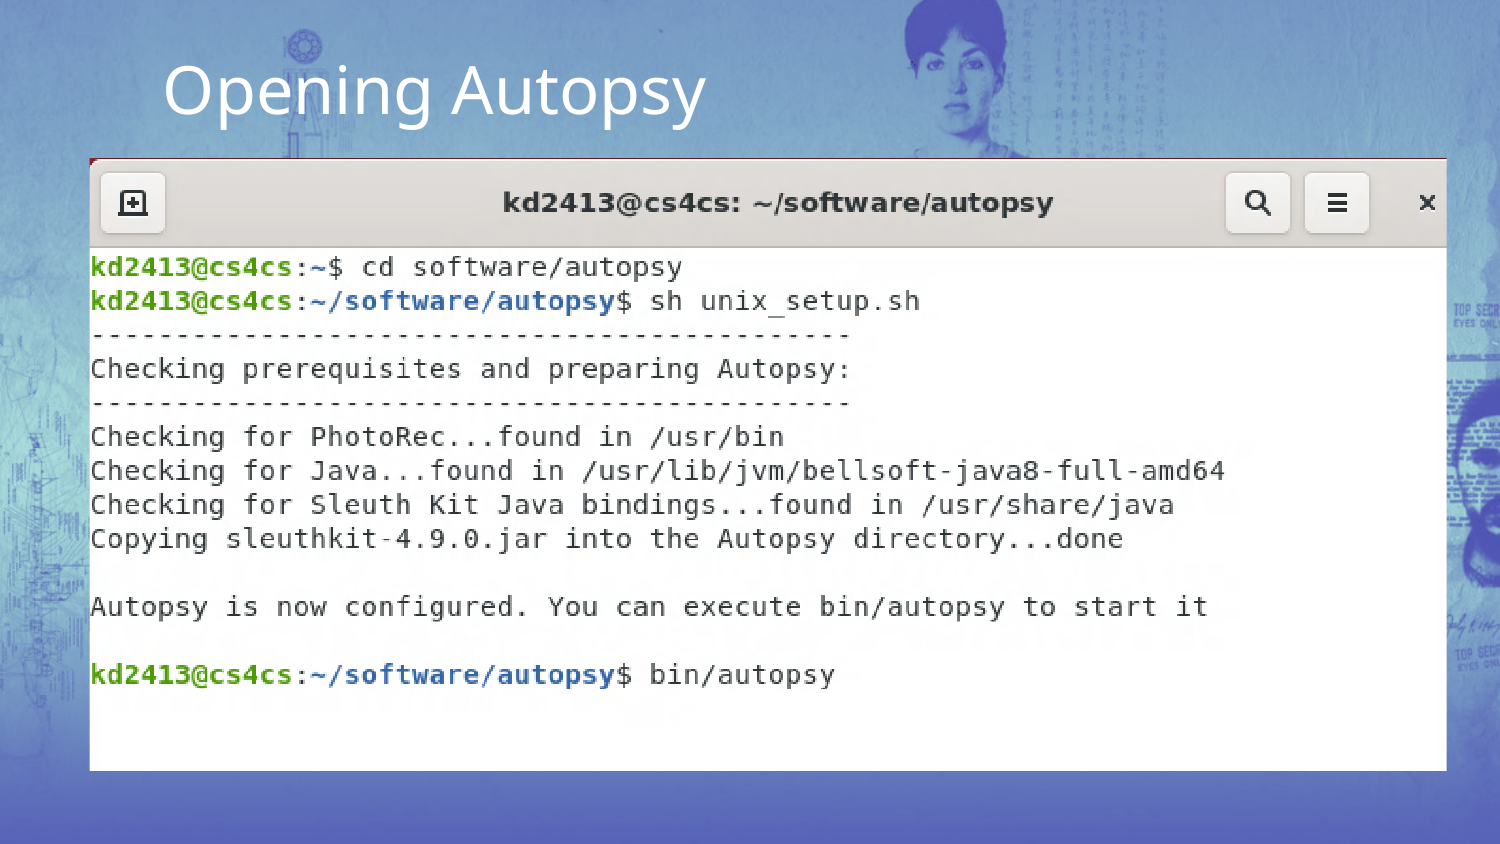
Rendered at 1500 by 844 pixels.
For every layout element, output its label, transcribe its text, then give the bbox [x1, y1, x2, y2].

text_box Opening Autopsy [147, 32, 941, 143]
picture [0, 0, 1500, 844]
